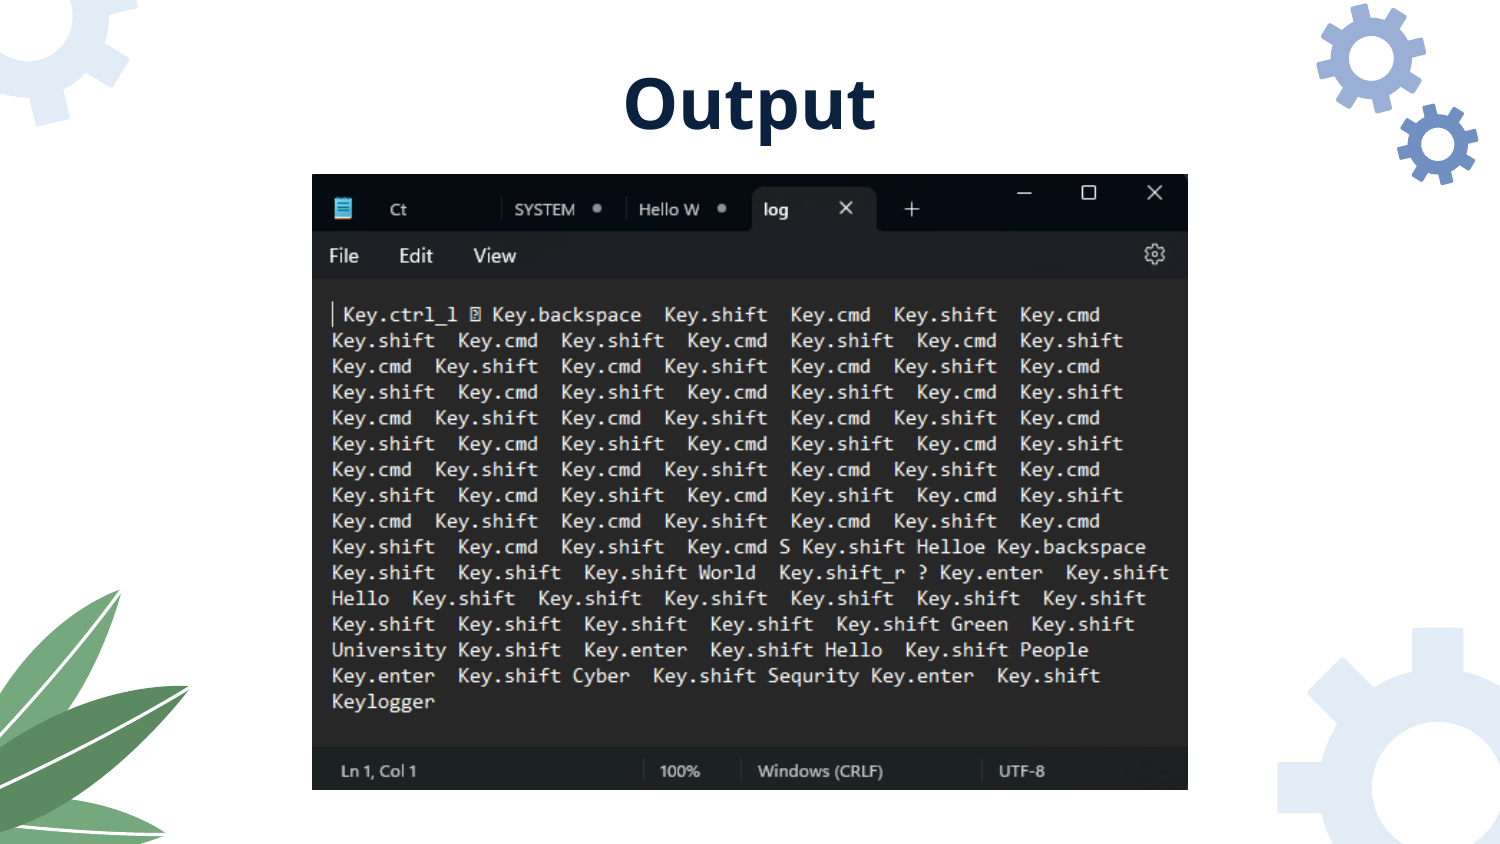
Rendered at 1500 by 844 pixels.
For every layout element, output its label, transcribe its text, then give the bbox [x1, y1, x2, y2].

picture [312, 174, 1188, 791]
title Output [433, 53, 1067, 148]
